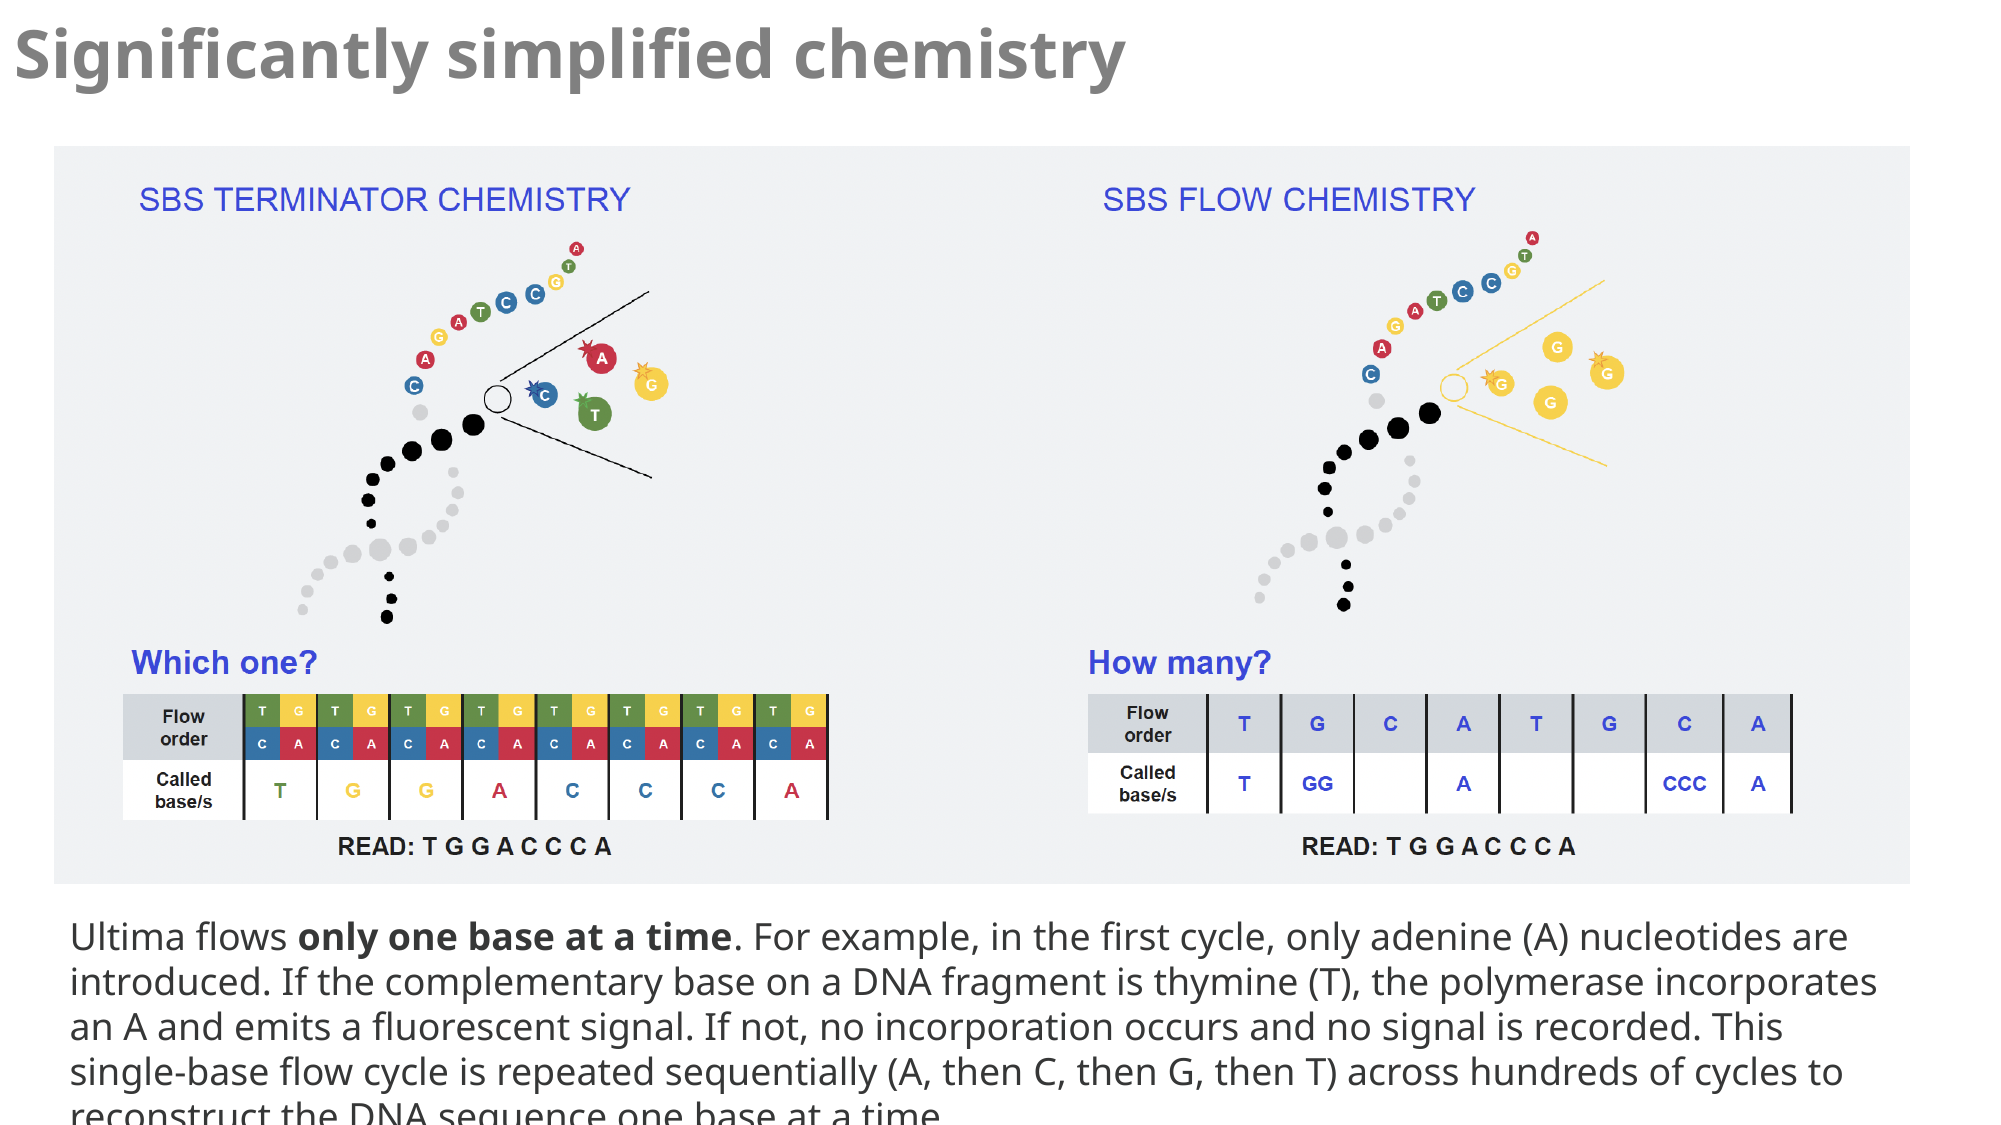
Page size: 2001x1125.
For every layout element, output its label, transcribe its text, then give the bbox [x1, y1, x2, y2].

text_box Ultima flows only one base at a time. For example, in the first cycle, only adenine (A) nucleotides are introduced. If the complementary base on a DNA fragment is thymine (T), the polymerase incorporates an A and emits a fluorescent signal. If not, no incorporation occurs and no signal is recorded. This single-base flow cycle is repeated sequentially (A, then C, then G, then T) across hundreds of cycles to reconstruct the DNA sequence one base at a time. [54, 905, 1910, 1125]
text_box Significantly simplified chemistry [0, 14, 1975, 221]
picture [54, 146, 1910, 884]
